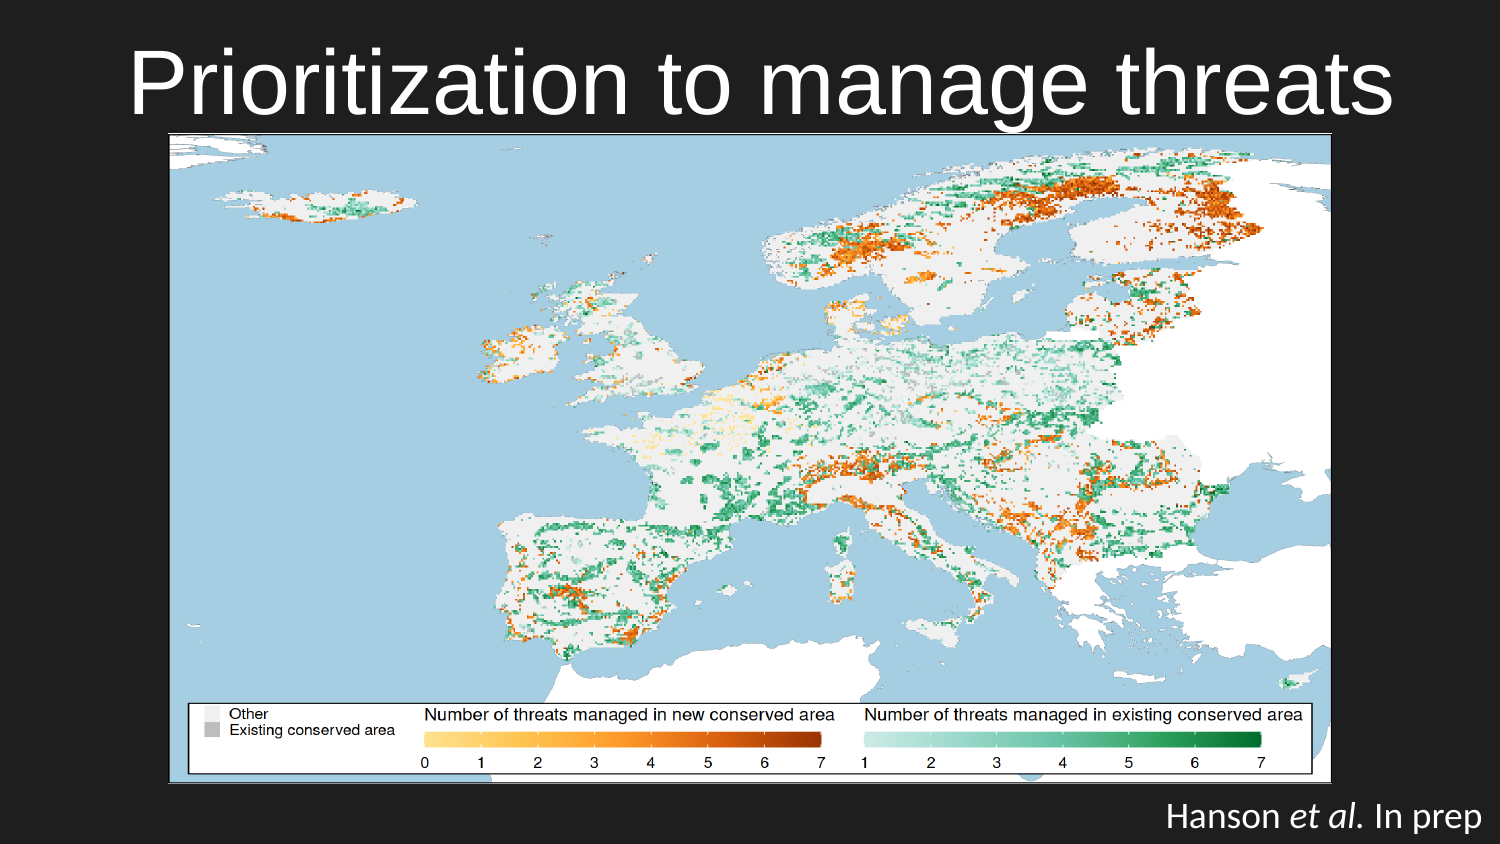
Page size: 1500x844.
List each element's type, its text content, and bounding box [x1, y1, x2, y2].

picture [167, 133, 1332, 785]
title Prioritization to manage threats [127, 15, 1452, 156]
text_box Hanson et al. In prep [1151, 783, 1500, 844]
